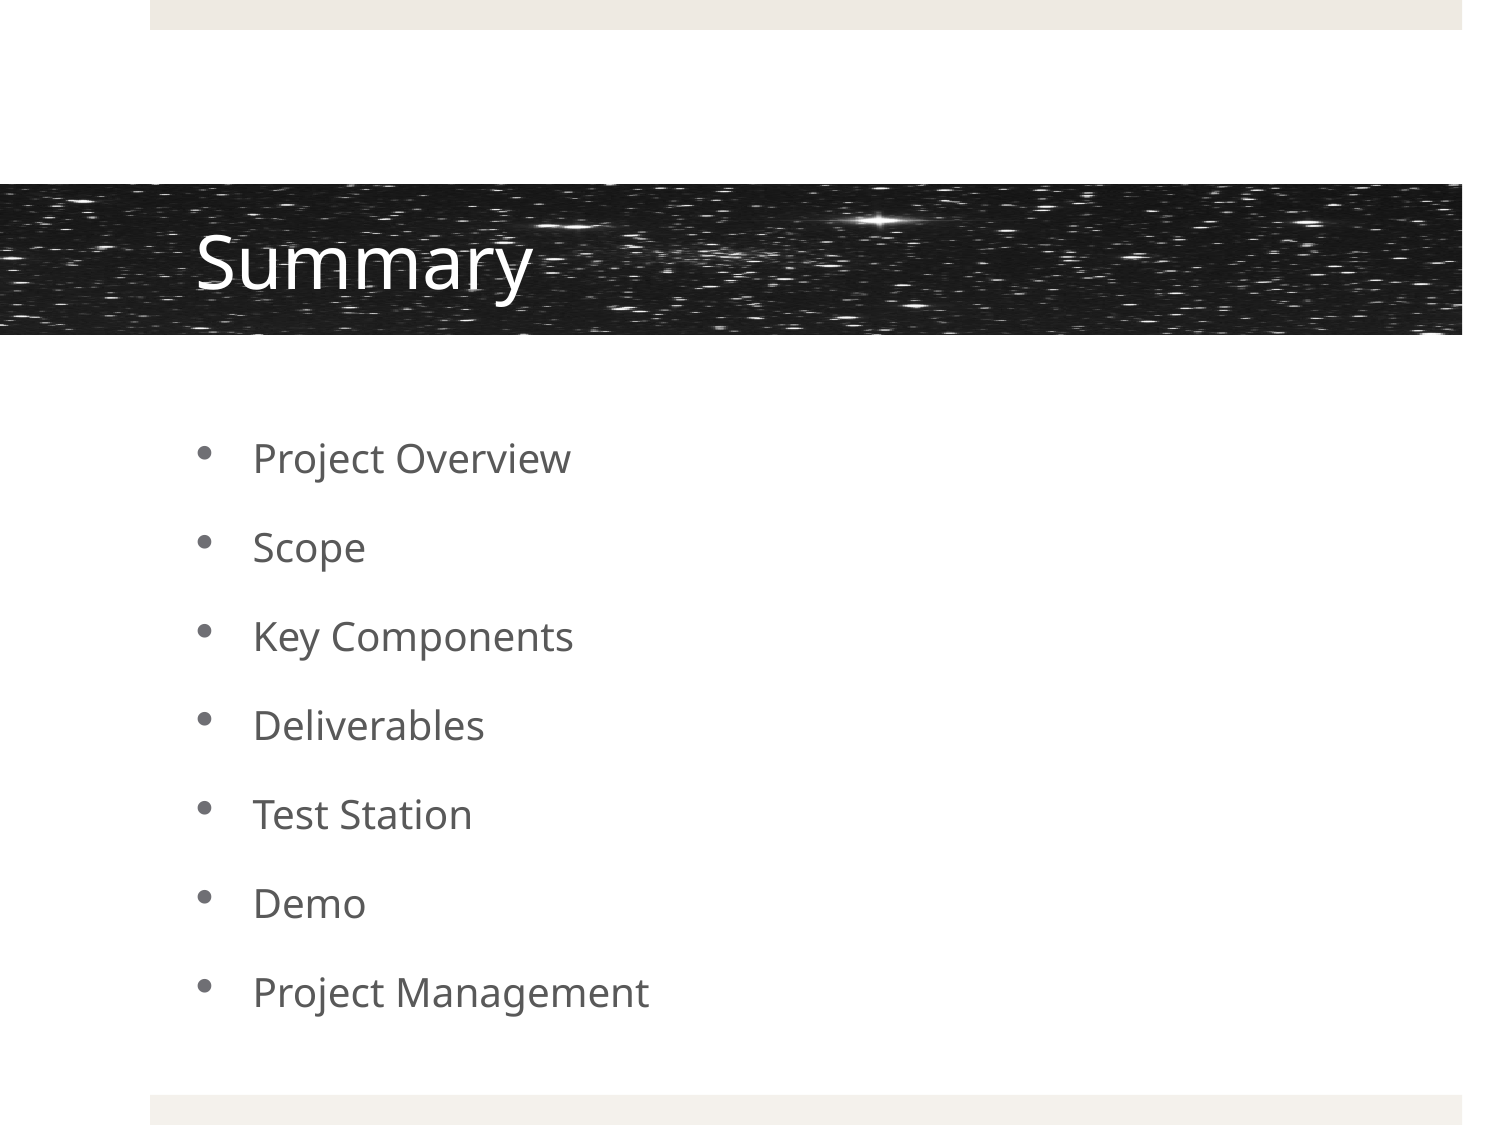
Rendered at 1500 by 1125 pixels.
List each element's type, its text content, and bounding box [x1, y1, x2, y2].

title Summary [0, 184, 1463, 335]
list Project Overview Scope Key Components Deliverables Test Station Demo Project Management [182, 425, 1432, 1028]
